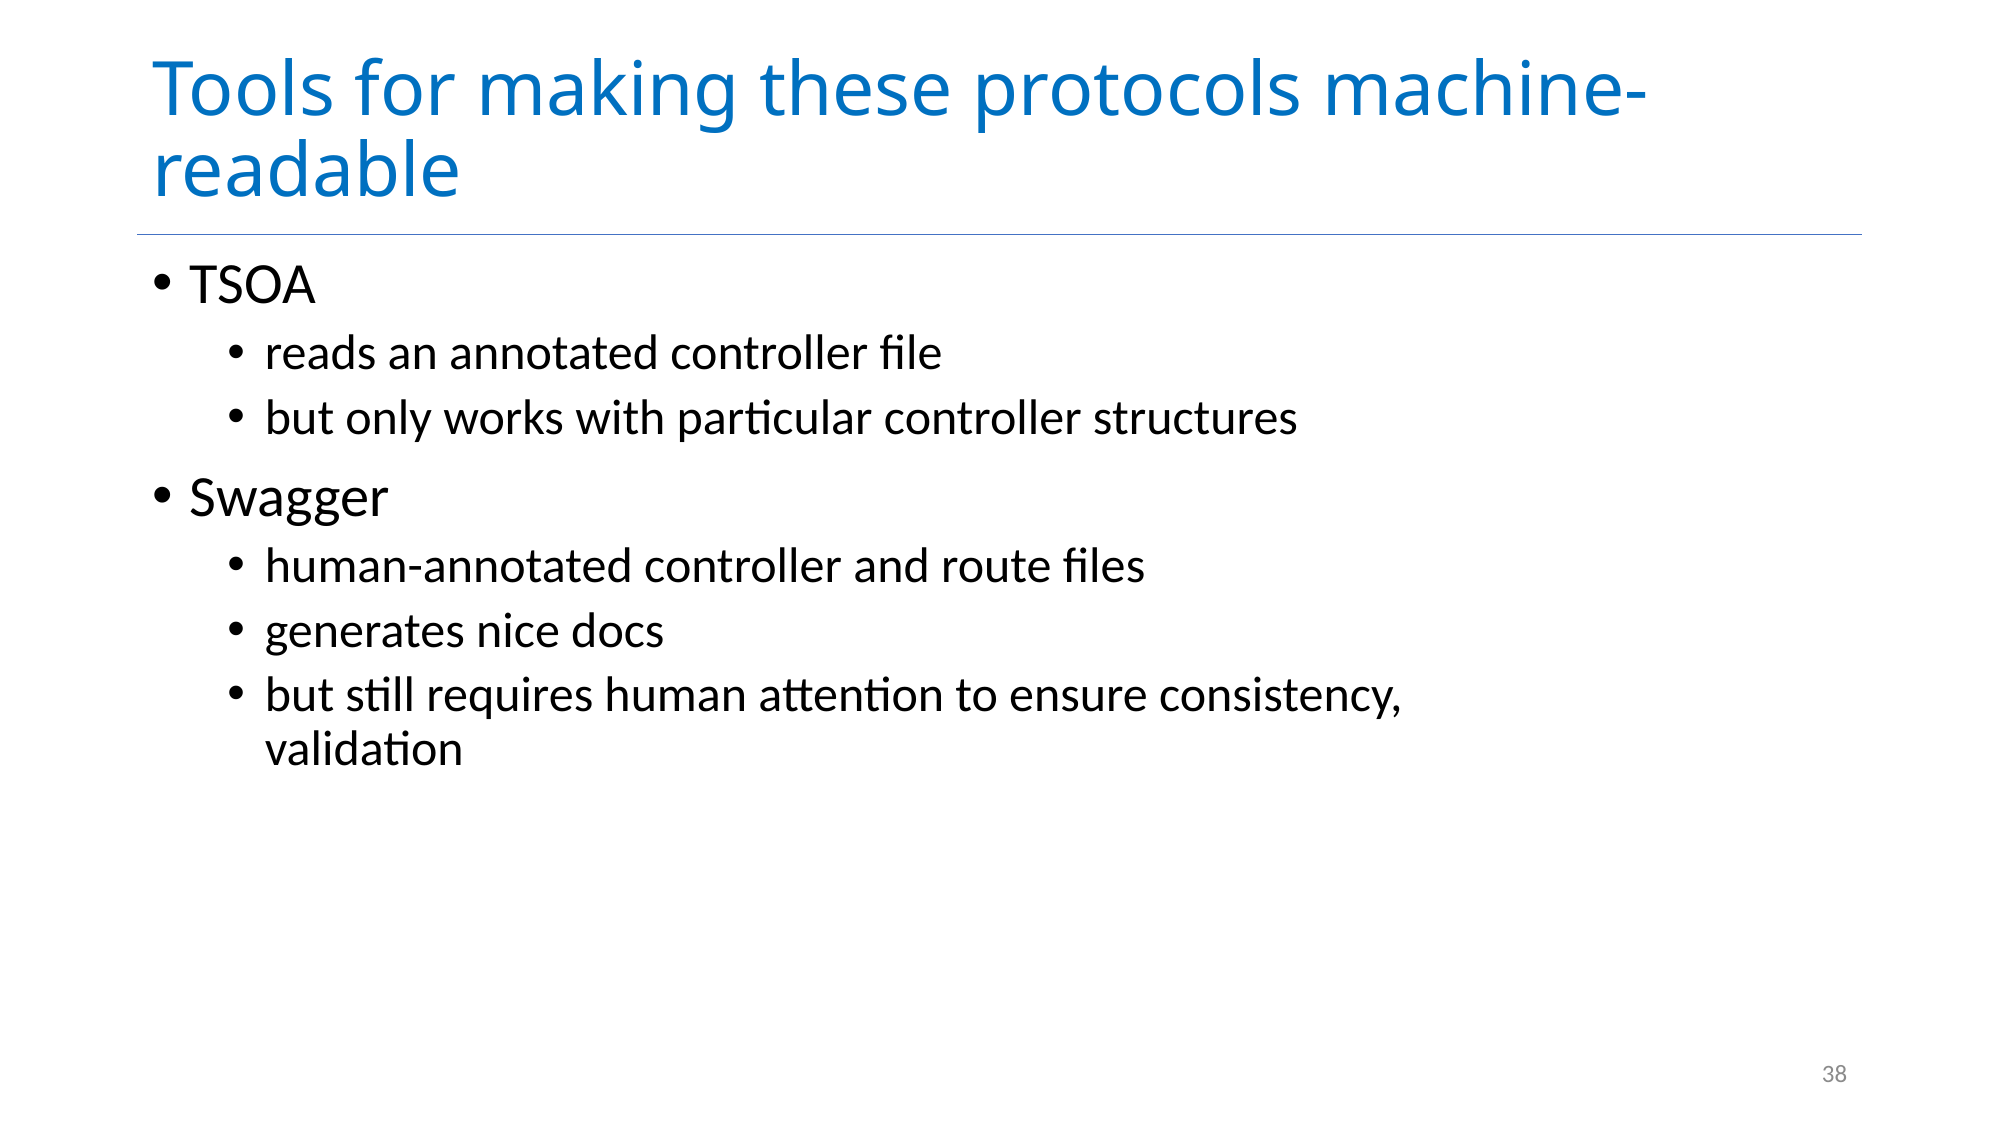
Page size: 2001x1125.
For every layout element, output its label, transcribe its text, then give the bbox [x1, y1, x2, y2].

title Tools for making these protocols machine-readable [137, 3, 1863, 221]
list TSOA reads an annotated controller file but only works with particular controller structures Swagger human-annotated controller and route files generates nice docs but still requires human attention to ensure consistency, validation [137, 246, 1432, 960]
slide_number 38 [1412, 1042, 1863, 1103]
